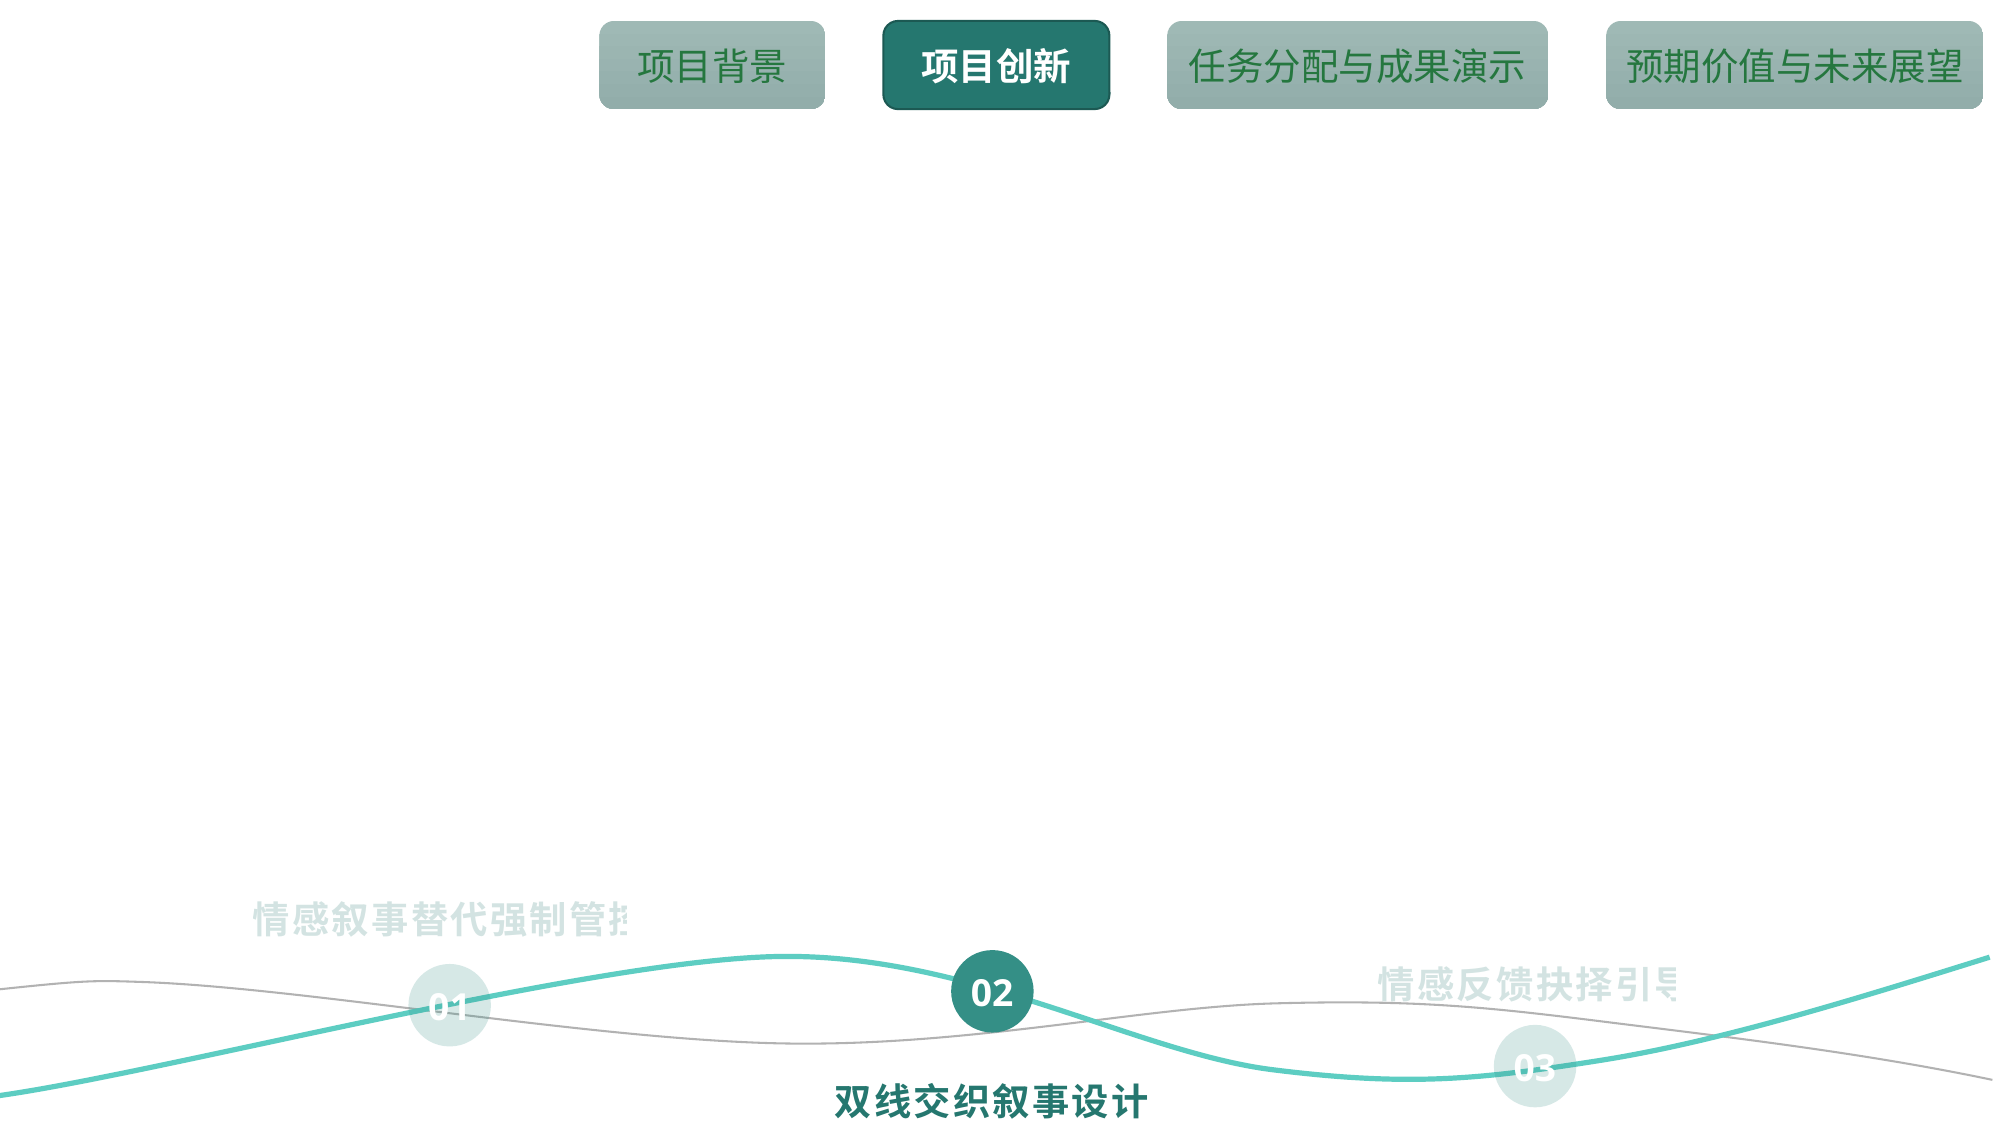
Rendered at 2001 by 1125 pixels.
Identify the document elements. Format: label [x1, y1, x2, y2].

text_box [599, 20, 1984, 109]
text_box [0, 0, 2000, 1125]
